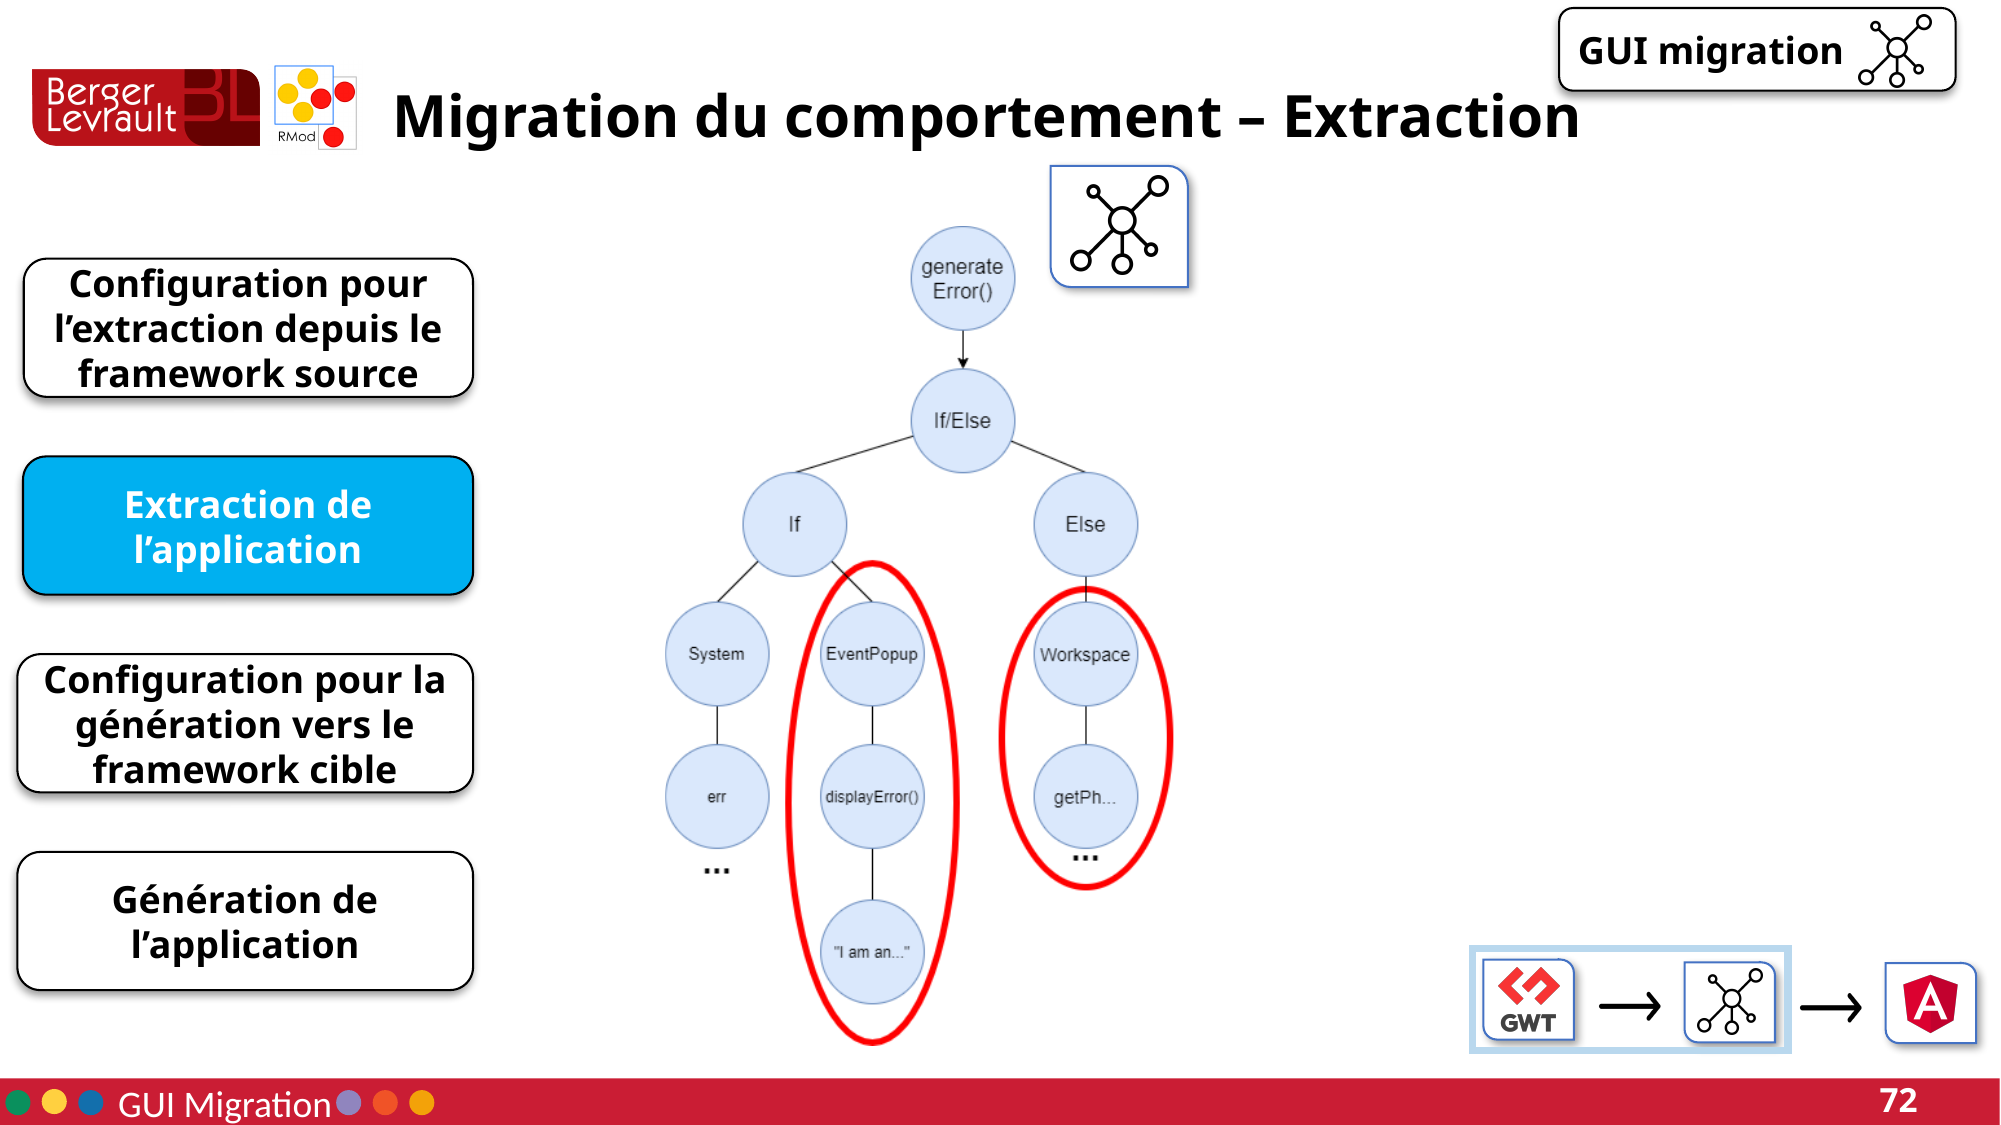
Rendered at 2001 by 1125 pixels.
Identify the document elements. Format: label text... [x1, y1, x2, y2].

text_box Configuration pour l’extraction depuis le framework source [22, 257, 475, 398]
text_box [1885, 963, 1977, 1044]
slide_number 72 [1832, 1078, 1965, 1125]
text_box Configuration pour la génération vers le framework cible [16, 653, 475, 794]
picture [32, 69, 260, 146]
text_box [1559, 7, 1956, 91]
text_box GUI Migration [103, 1072, 398, 1125]
text_box [1472, 947, 1789, 1052]
picture [1789, 967, 1872, 1049]
picture [1588, 973, 1671, 1040]
text_box [41, 1088, 67, 1115]
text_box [1684, 962, 1776, 1043]
text_box Génération de l’application [16, 850, 475, 992]
text_box Extraction de l’application [21, 455, 475, 596]
text_box [4, 1089, 32, 1117]
title Migration du comportement – Extraction [377, 79, 1906, 183]
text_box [1050, 165, 1188, 288]
text_box [77, 1089, 103, 1117]
picture [268, 60, 363, 155]
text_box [1483, 959, 1574, 1040]
text_box [408, 1089, 436, 1117]
picture [665, 226, 1204, 1046]
